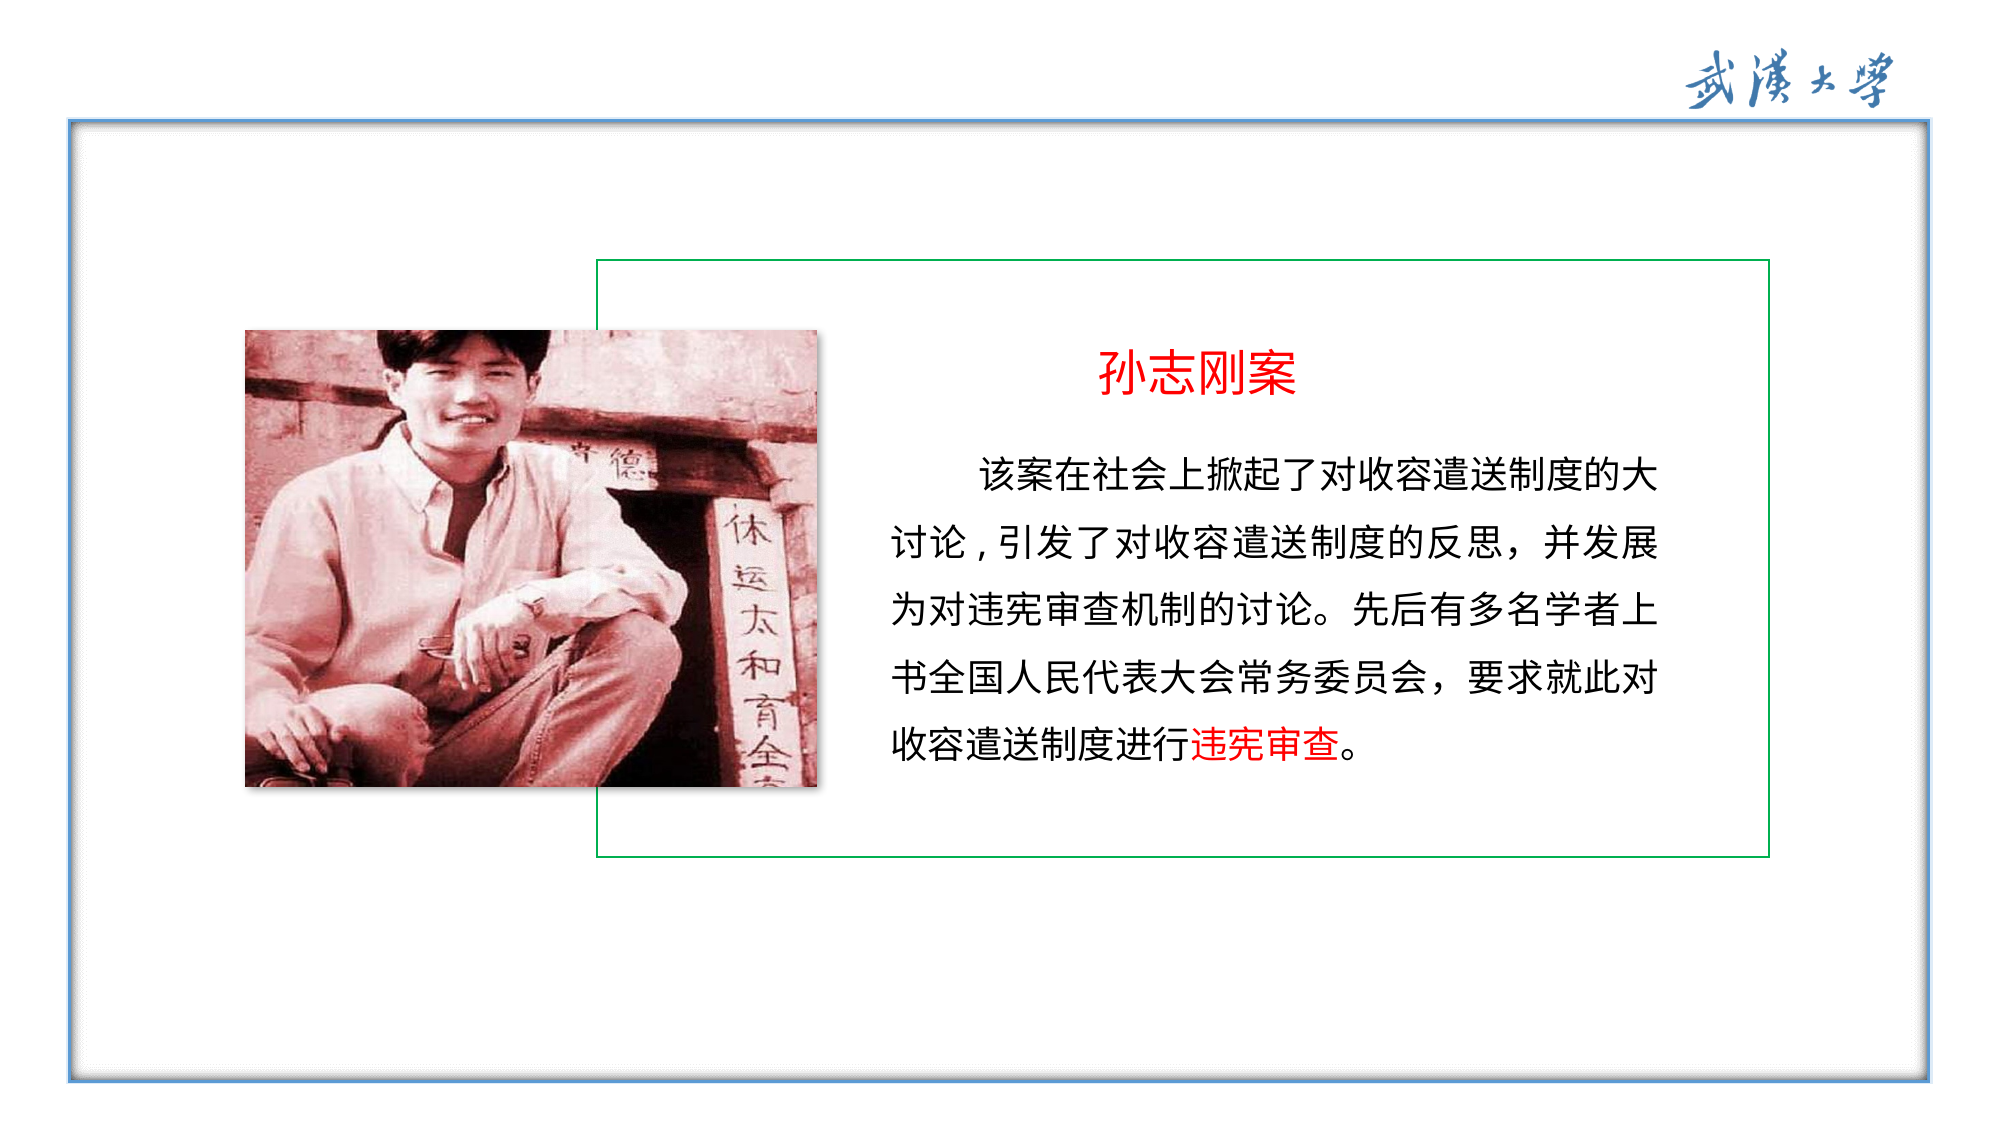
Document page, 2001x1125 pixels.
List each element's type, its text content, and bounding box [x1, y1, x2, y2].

text_box 孙志刚案 [1082, 333, 1327, 409]
picture [66, 117, 1933, 1084]
text_box 该案在社会上掀起了对收容遣送制度的大讨论,引发了对收容遣送制度的反思，并发展为对违宪审查机制的讨论。先后有多名学者上书全国人民代表大会常务委员会，要求就此对收容遣送制度进行违宪审查。 [875, 421, 1675, 774]
text_box 该案在社会上掀起了对收容遣送制度的大讨论,引发了对收容遣送制度的反思，并发展为对违宪审查机制的讨论。先后有多名学者上书全国人民代表大会常务委员会，要求就此对收容遣送制度进行违宪审查。 [596, 259, 1770, 858]
